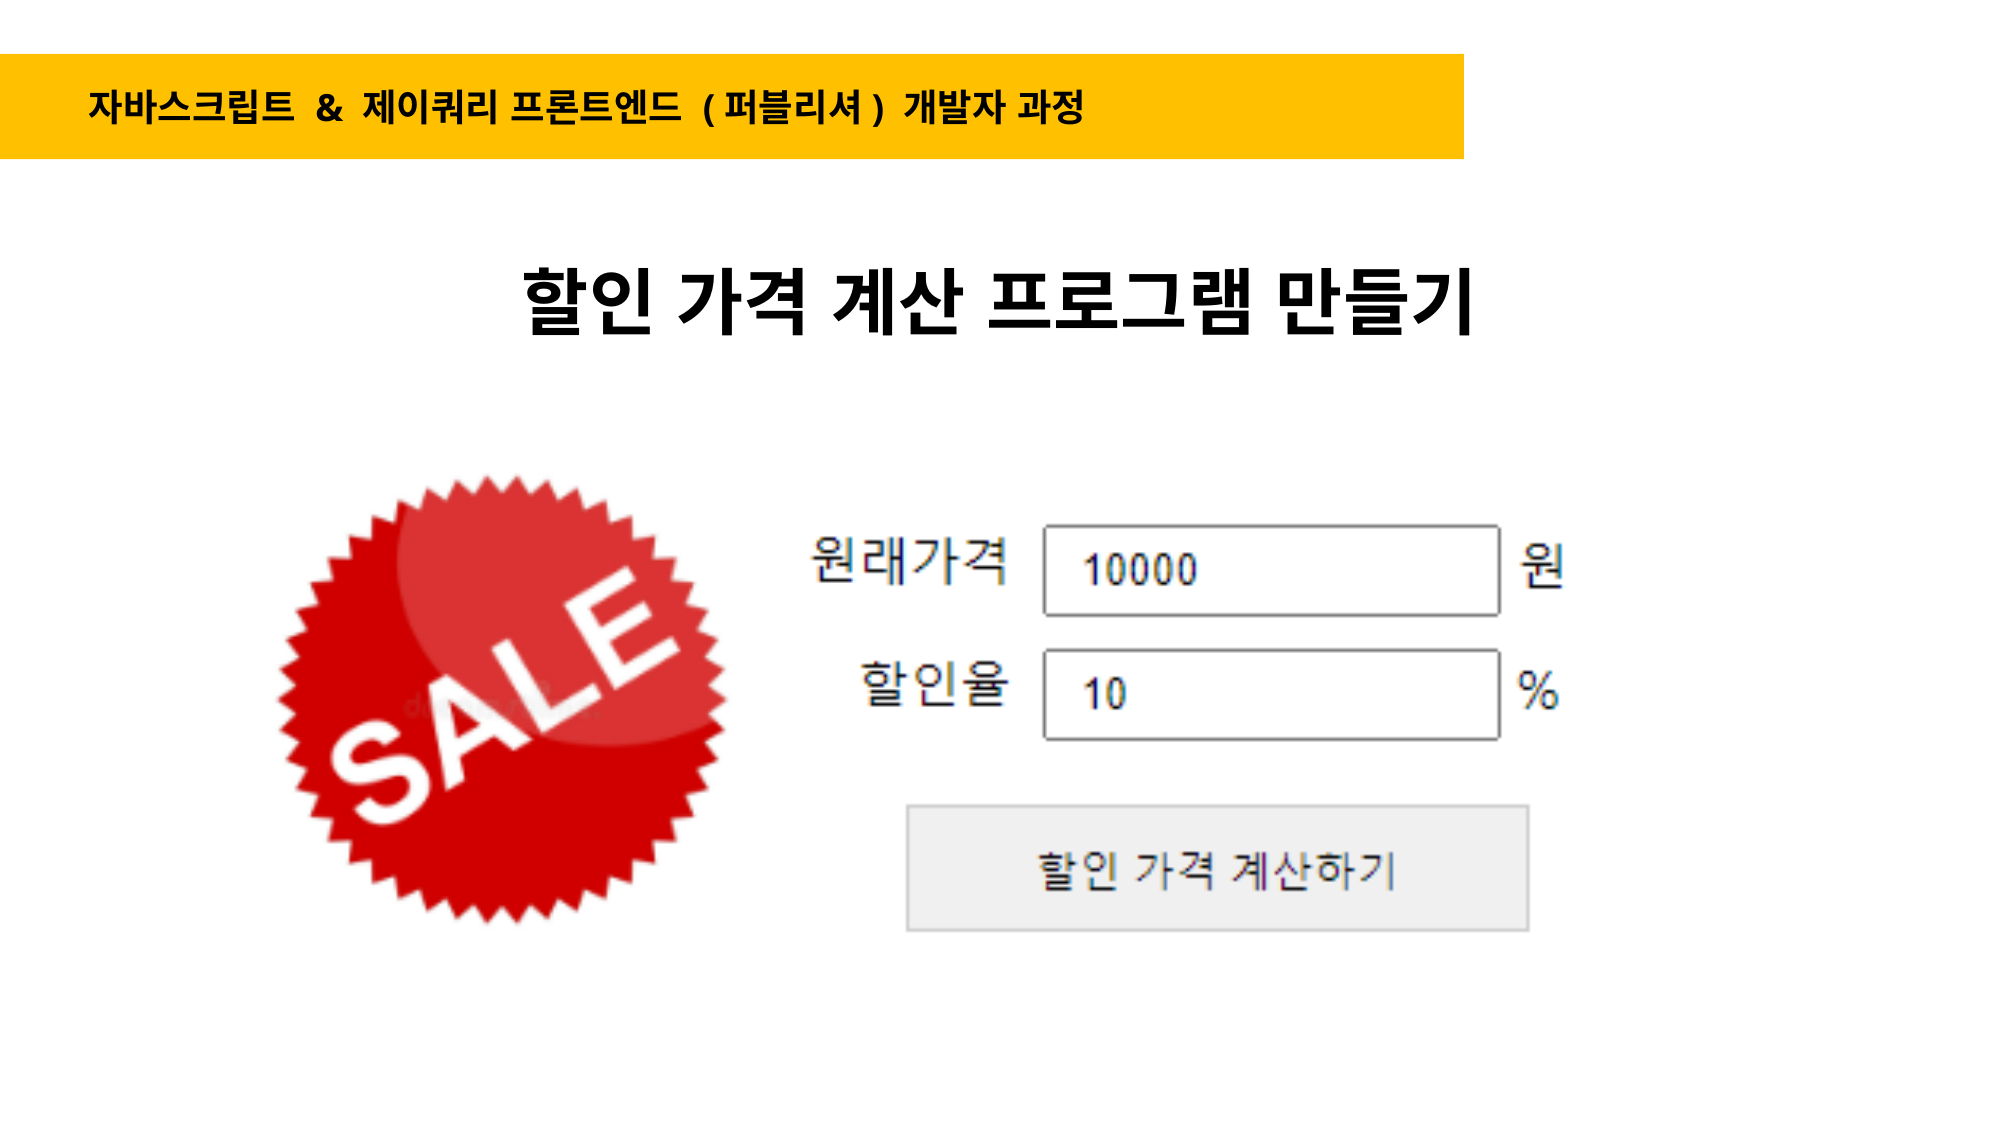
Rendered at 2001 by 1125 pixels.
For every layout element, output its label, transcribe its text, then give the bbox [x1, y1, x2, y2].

text_box 할인 가격 계산 프로그램 만들기 [185, 249, 1814, 352]
picture [185, 408, 1747, 971]
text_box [0, 53, 1464, 160]
